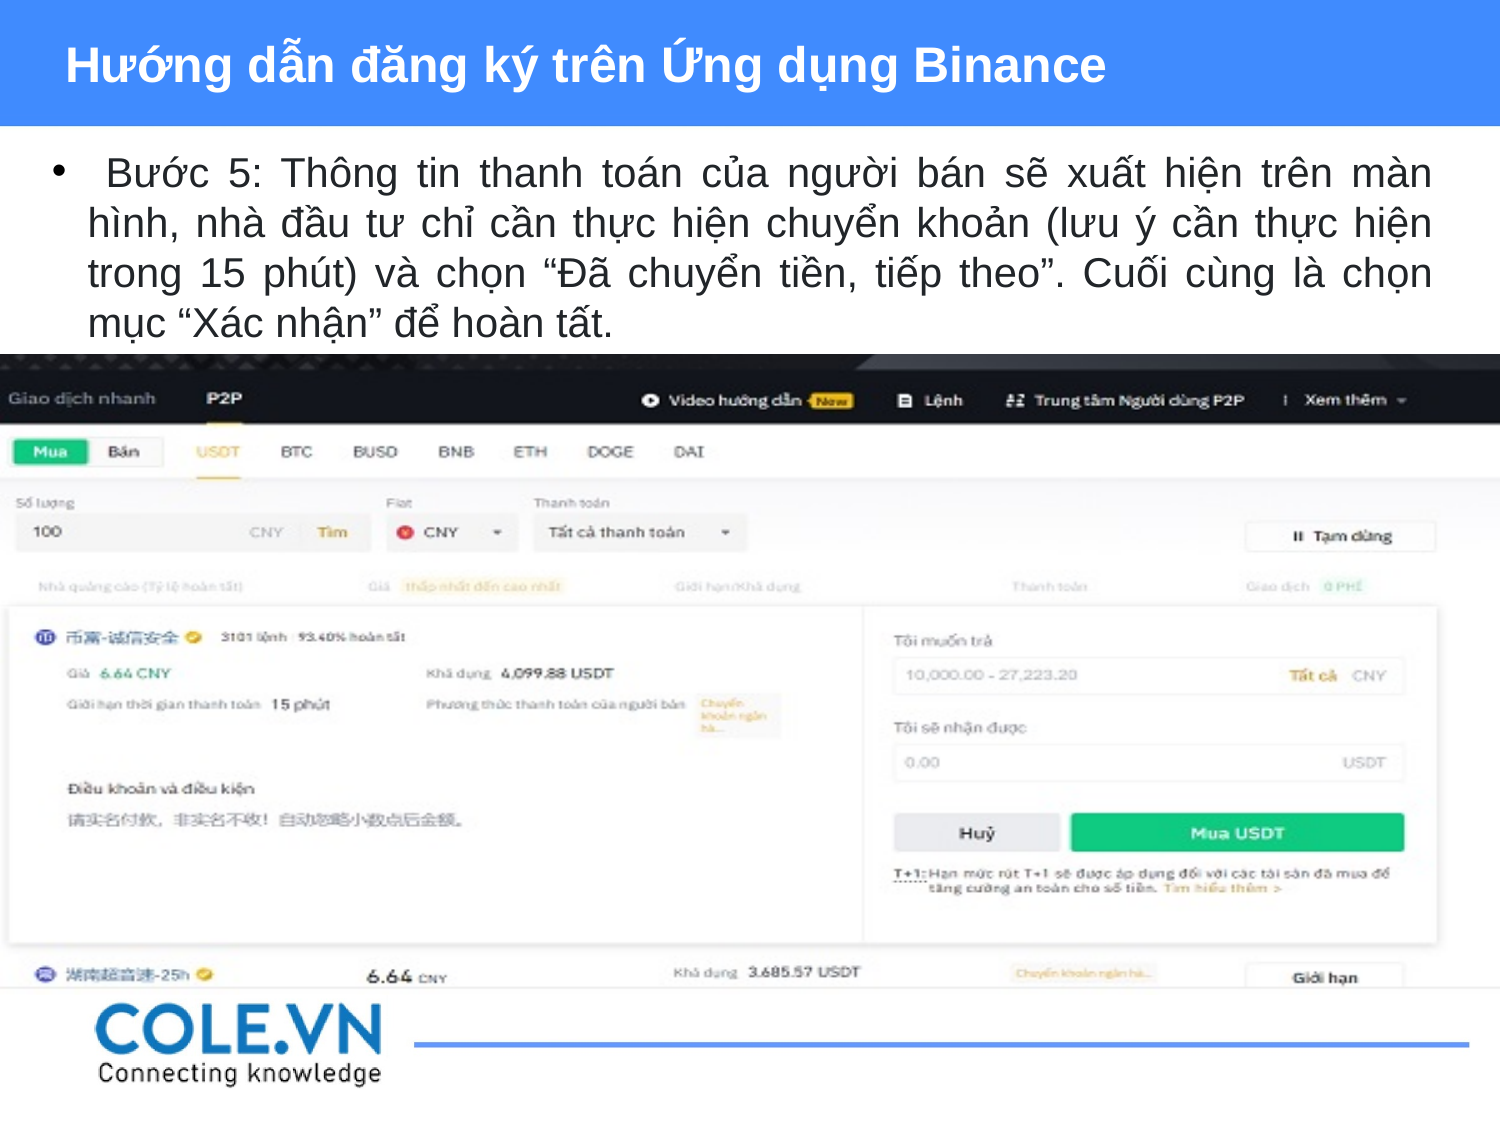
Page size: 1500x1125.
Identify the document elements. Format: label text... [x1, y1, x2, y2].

text_box Hướng dẫn đăng ký trên Ứng dụng Binance [49, 25, 1177, 101]
text_box Bước 5: Thông tin thanh toán của người bán sẽ xuất hiện trên màn hình, nhà đầu tư chỉ cần thực hiện chuyển khoản (lưu ý cần thực hiện trong 15 phút) và chọn “Đã chuyển tiền, tiếp theo”. Cuối cùng là chọn mục “Xác nhận” để hoàn tất. [36, 130, 1449, 352]
picture [0, 0, 1500, 1125]
